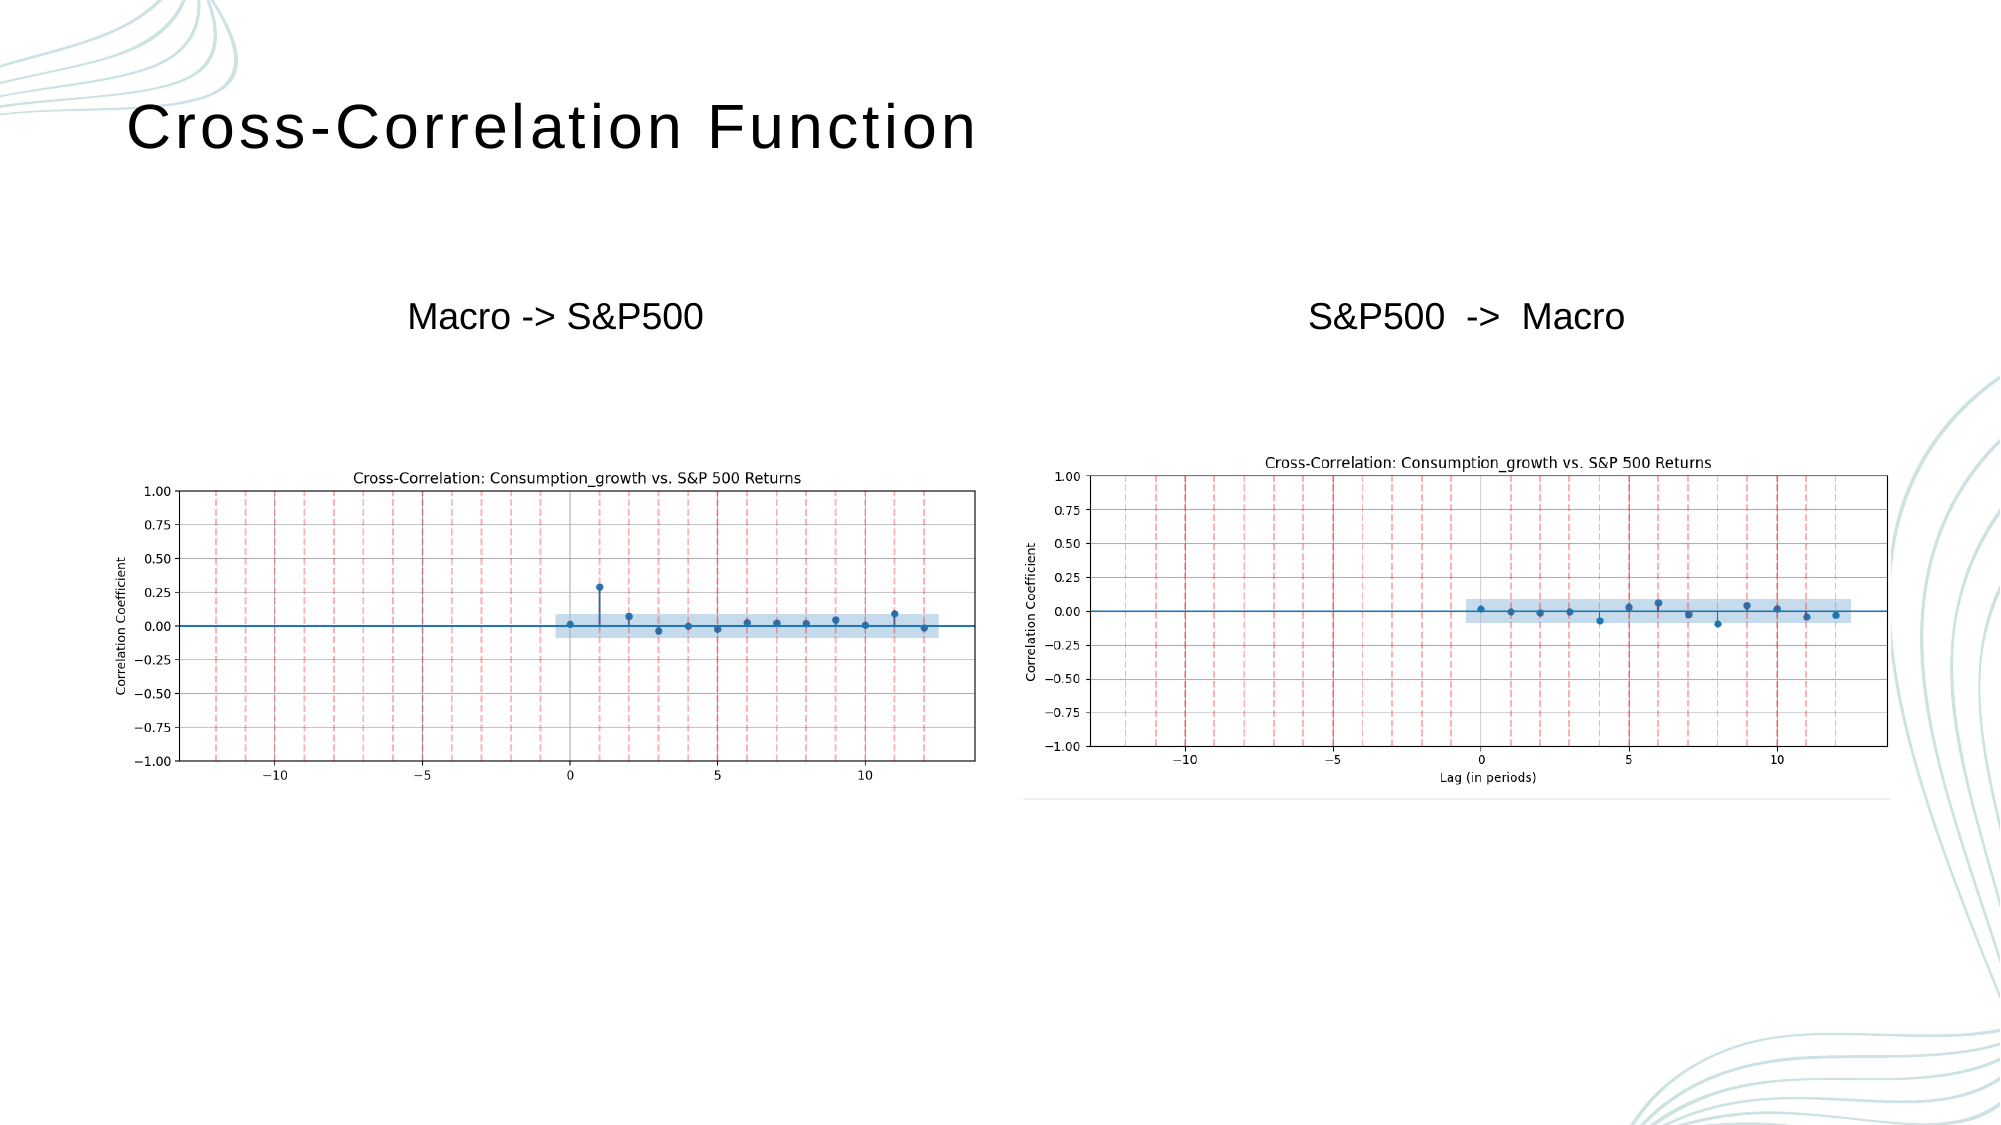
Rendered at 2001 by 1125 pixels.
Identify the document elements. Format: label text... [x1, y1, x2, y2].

text_box Cross-Correlation Function [109, 70, 1891, 178]
text_box Macro -> S&P500 [392, 284, 1060, 345]
picture [109, 465, 977, 787]
text_box S&P500 -> Macro [1293, 284, 1961, 345]
picture [1023, 452, 1891, 800]
